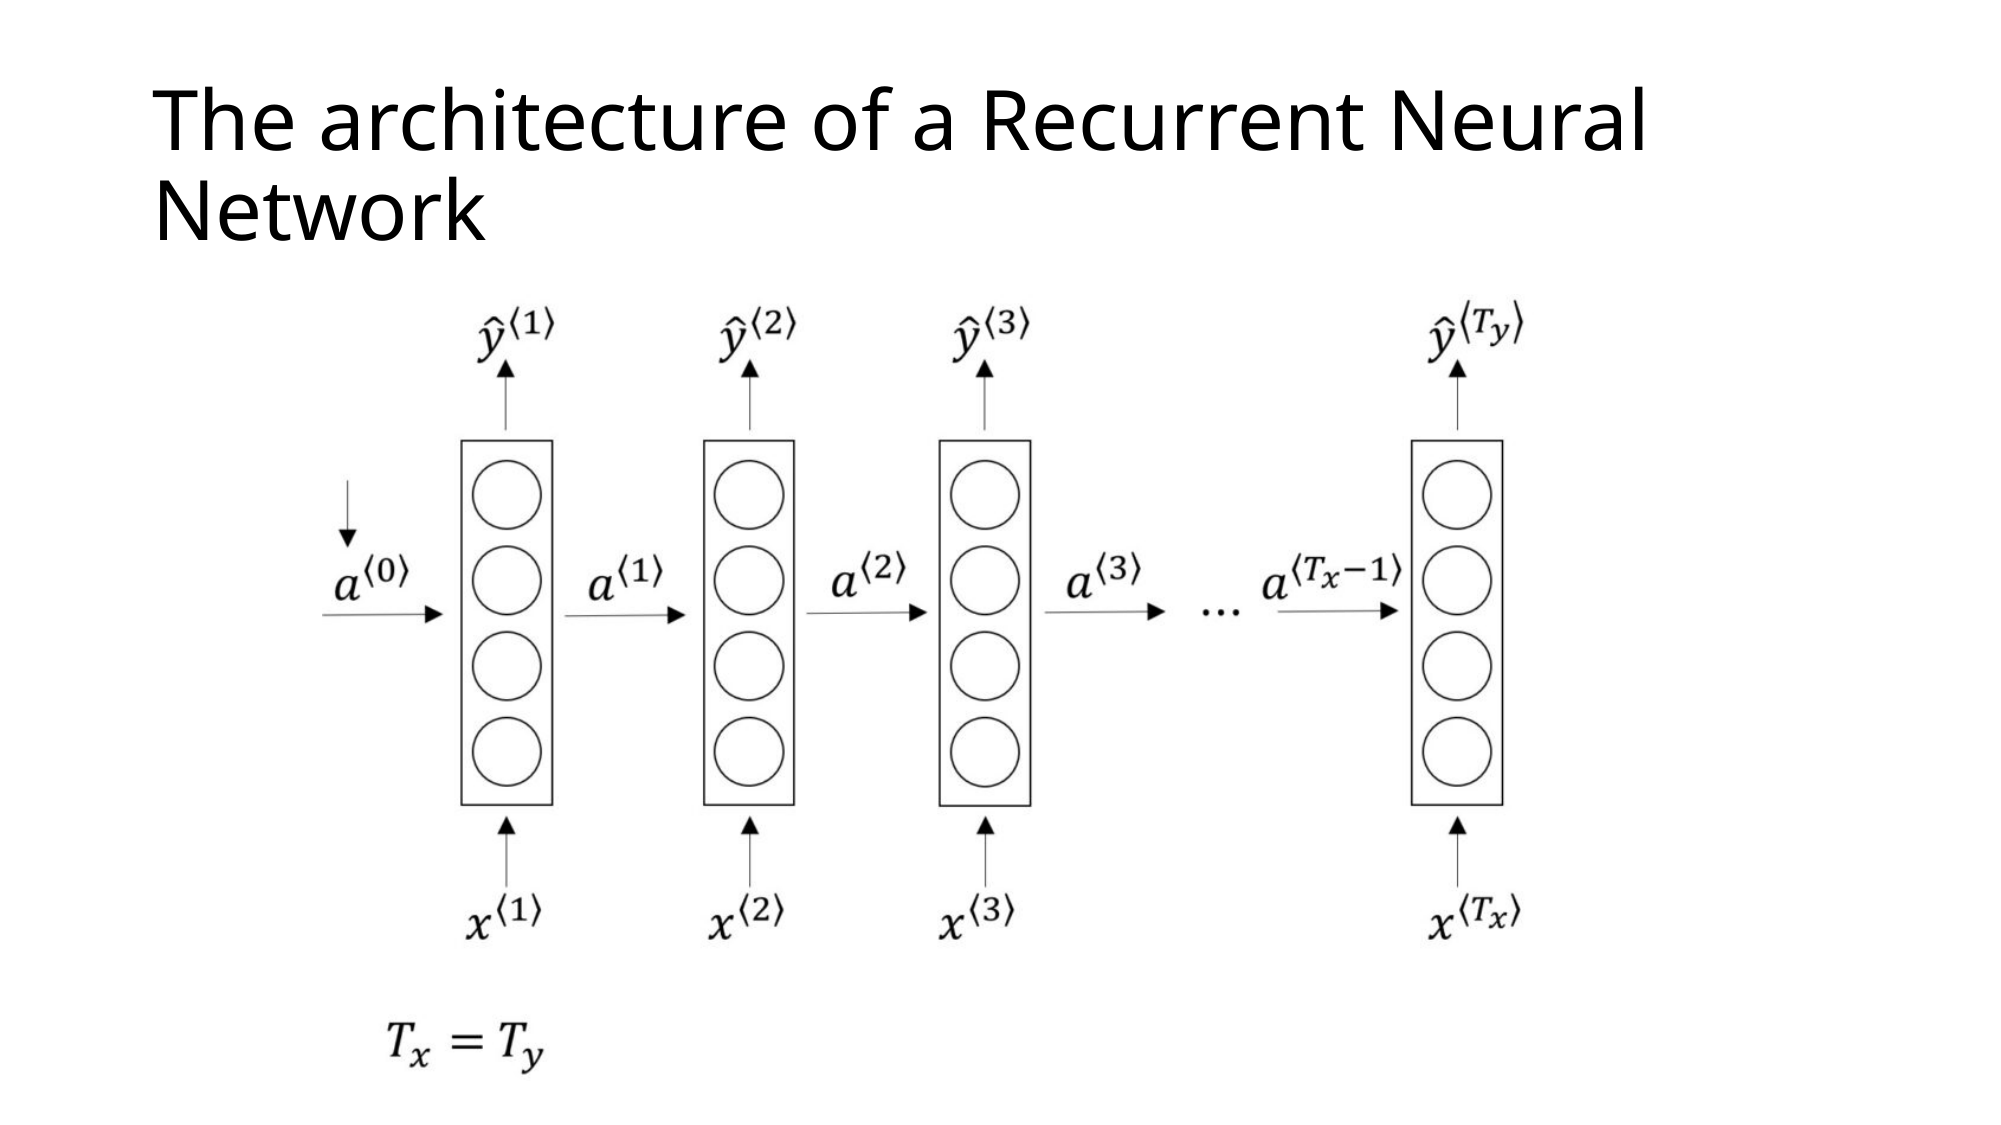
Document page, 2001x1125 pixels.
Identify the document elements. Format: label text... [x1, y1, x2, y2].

picture [321, 294, 1534, 1082]
title The architecture of a Recurrent Neural Network [137, 59, 1863, 278]
